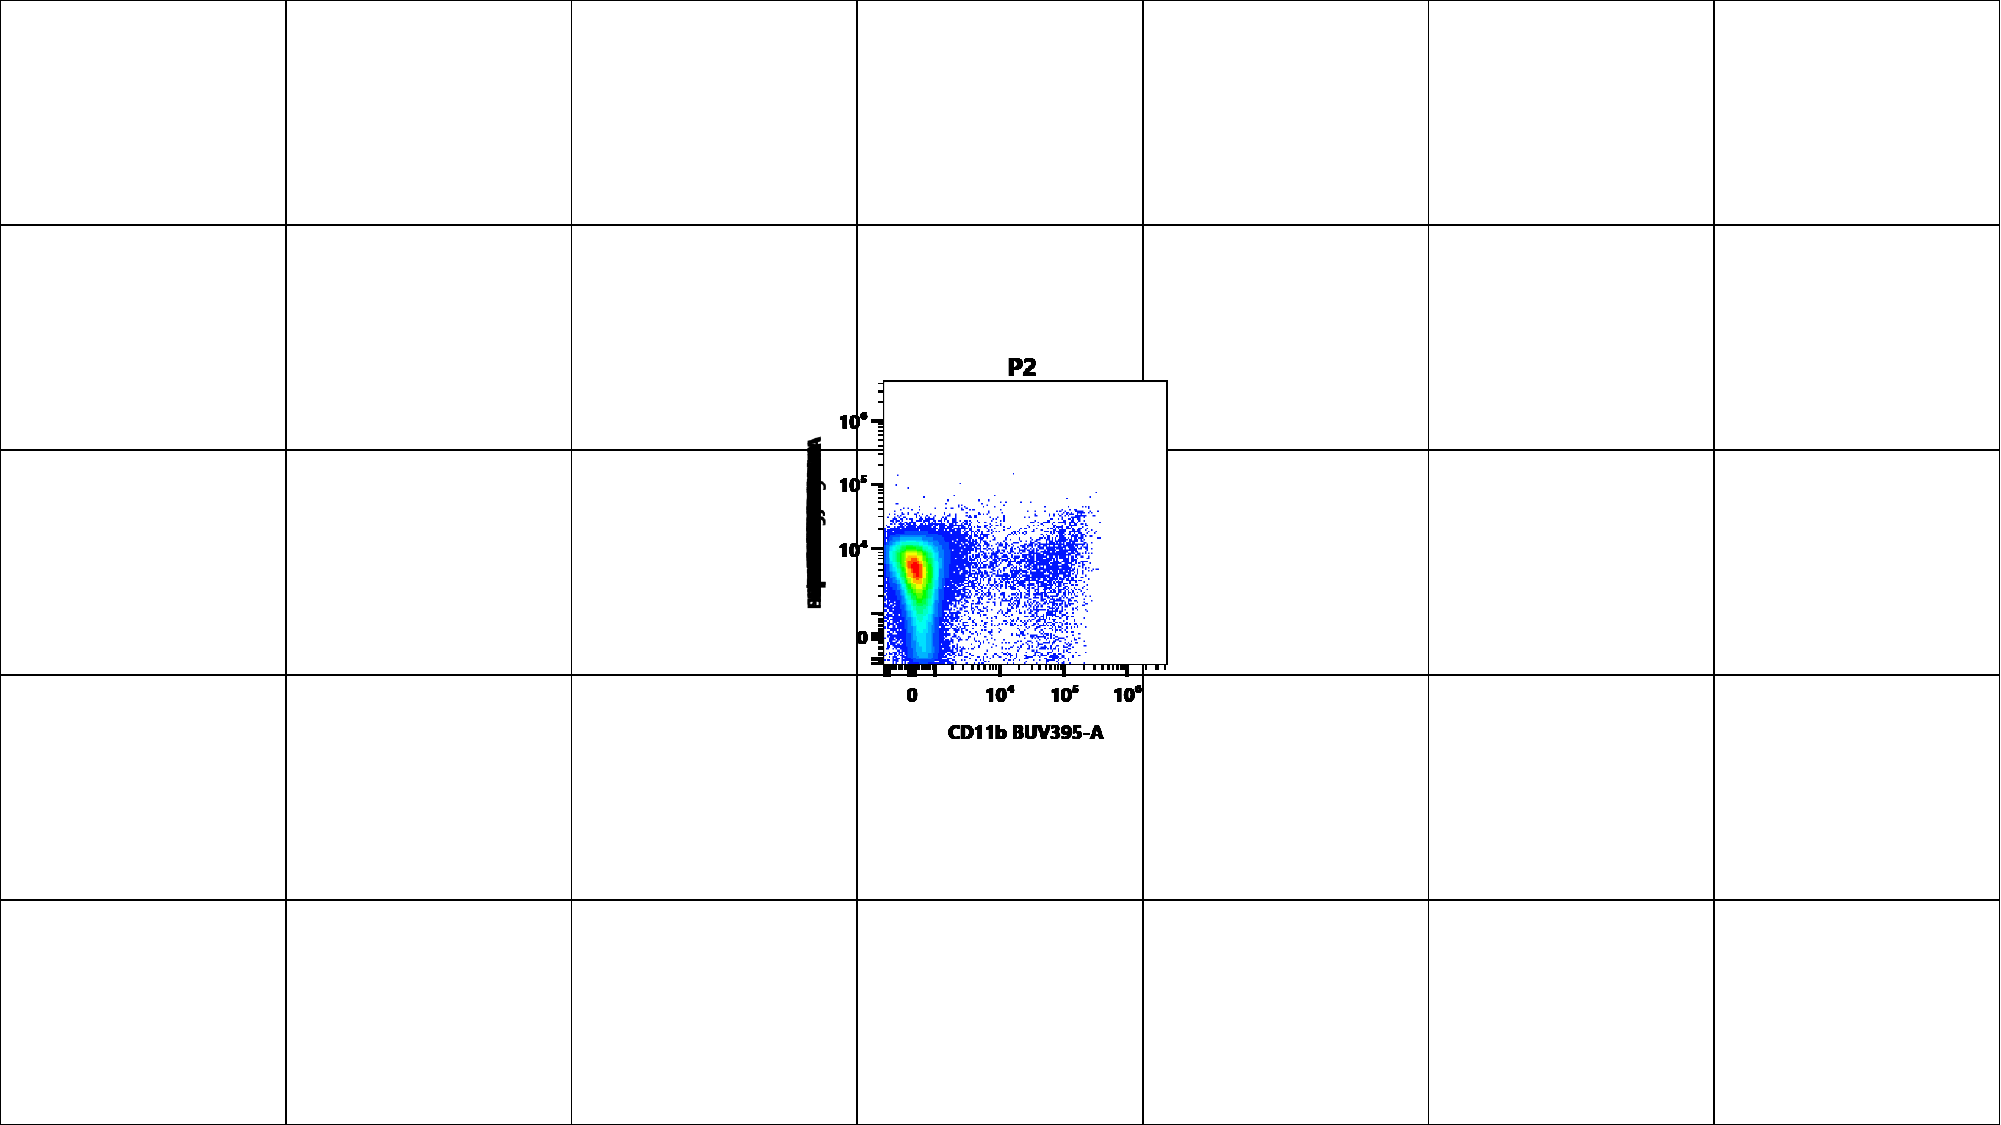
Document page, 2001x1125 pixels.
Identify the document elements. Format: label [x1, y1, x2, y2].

table_cell [1715, 226, 1999, 449]
table_cell [1, 901, 285, 1124]
table_cell [1429, 226, 1713, 449]
table_header [1144, 1, 1428, 224]
table_cell [287, 901, 571, 1124]
table_cell [287, 676, 571, 899]
table_header [858, 1, 1142, 224]
table_cell [287, 226, 571, 449]
table_cell [572, 901, 856, 1124]
table_cell [1429, 451, 1713, 674]
table_header [287, 1, 571, 224]
picture [805, 356, 1195, 768]
table_header [1715, 1, 1999, 224]
table_cell [1144, 676, 1428, 899]
table_cell [1144, 901, 1428, 1124]
table_cell [858, 901, 1142, 1124]
table_cell [1715, 676, 1999, 899]
table_cell [1195, 451, 1428, 674]
table_header [1429, 1, 1713, 224]
table_header [1, 1, 285, 224]
table_cell [1715, 901, 1999, 1124]
table_cell [572, 226, 856, 449]
table_cell [572, 676, 856, 899]
table_cell [572, 451, 805, 674]
table_cell [1429, 901, 1713, 1124]
table_cell [1, 676, 285, 899]
table_cell [1715, 451, 1999, 674]
table_cell [1144, 226, 1428, 449]
table_cell [287, 451, 571, 674]
table_header [572, 1, 856, 224]
table_cell [1429, 676, 1713, 899]
table_cell [1, 226, 285, 449]
table_cell [1, 451, 285, 674]
table_cell [858, 768, 1142, 899]
table_cell [858, 226, 1142, 356]
